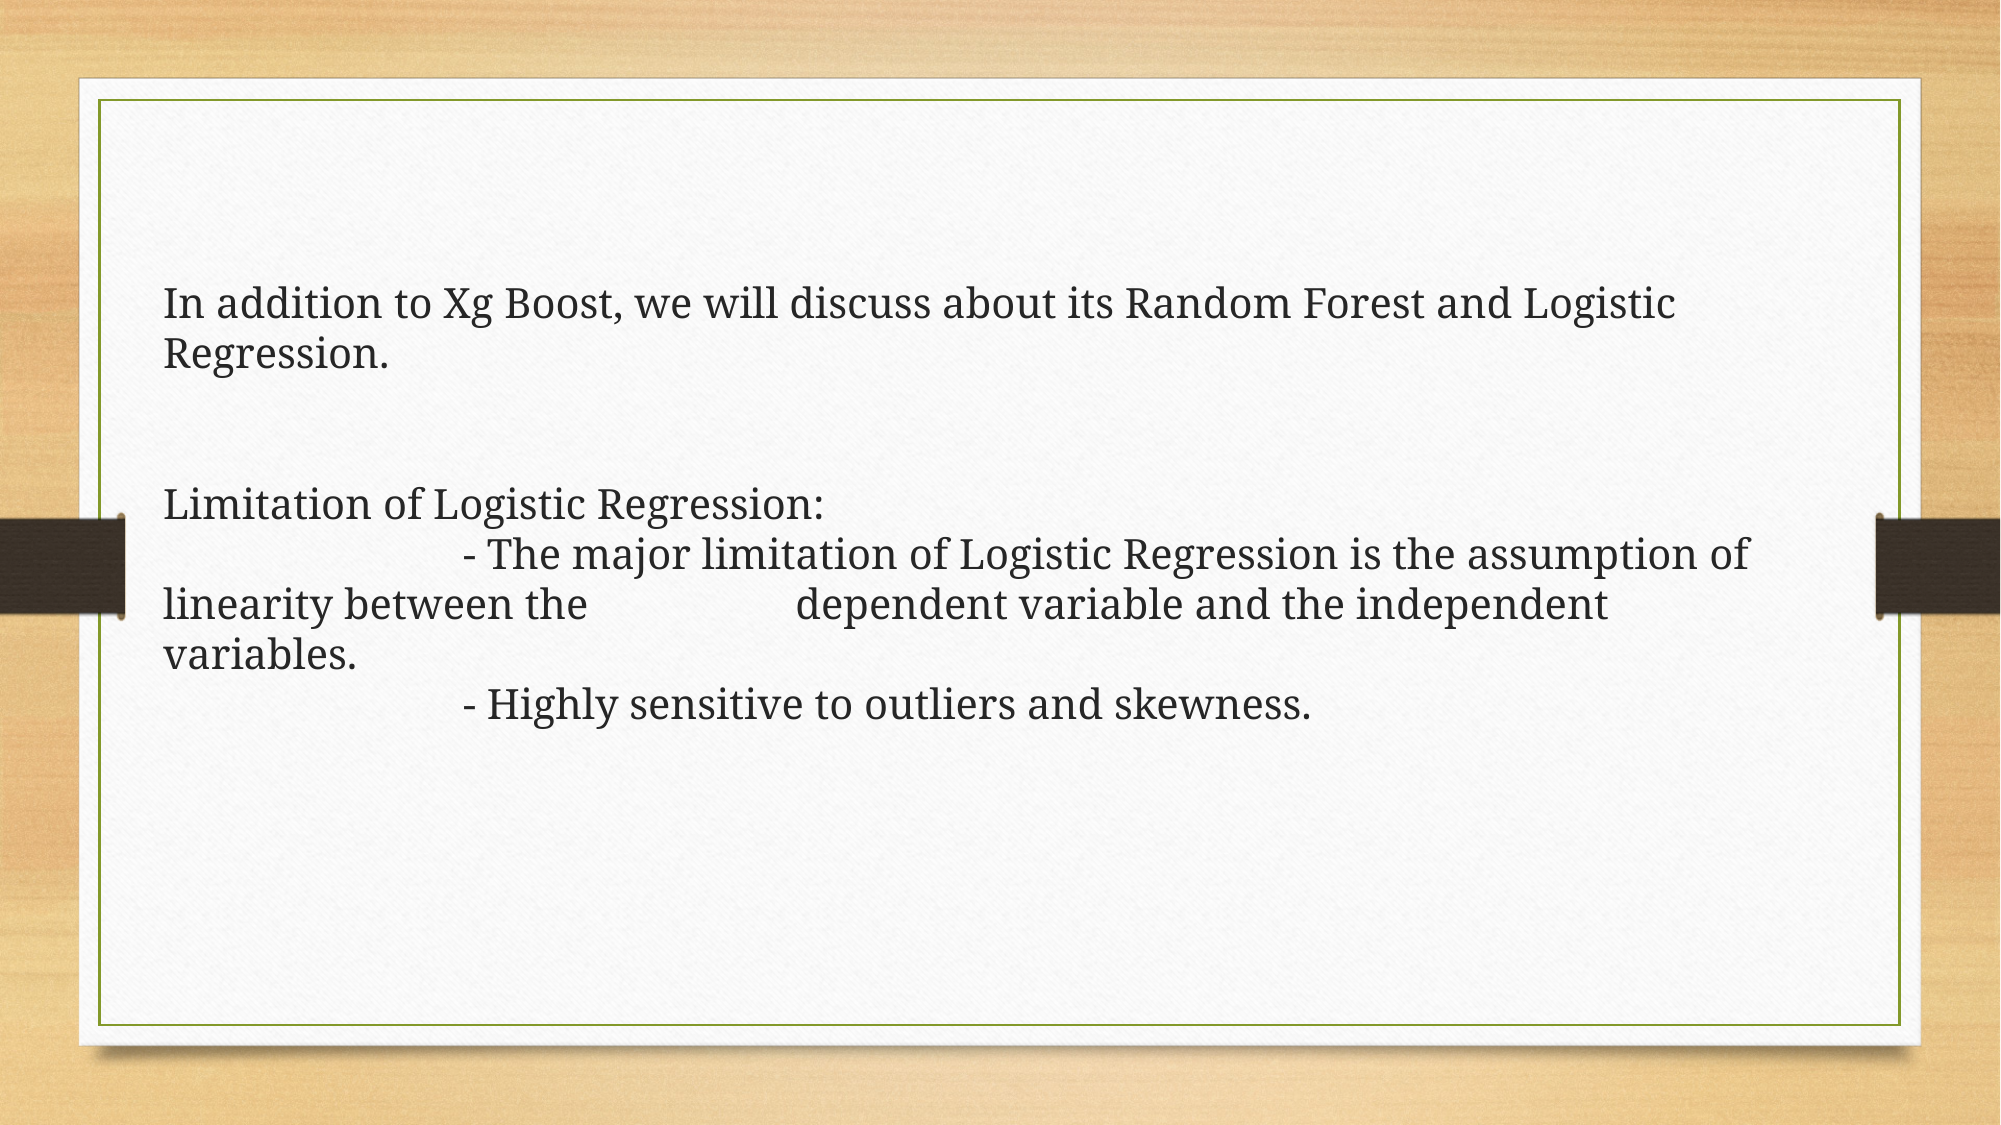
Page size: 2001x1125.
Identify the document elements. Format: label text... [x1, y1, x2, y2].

picture [0, 0, 2001, 1125]
title In addition to Xg Boost, we will discuss about its Random Forest and Logistic Regression. Limitation of Logistic Regression: - The major limitation of Logistic Regression is the assumption of linearity between the dependent variable and the independent variables. - Highly sensitive to outliers and skewness. [148, 203, 1773, 922]
